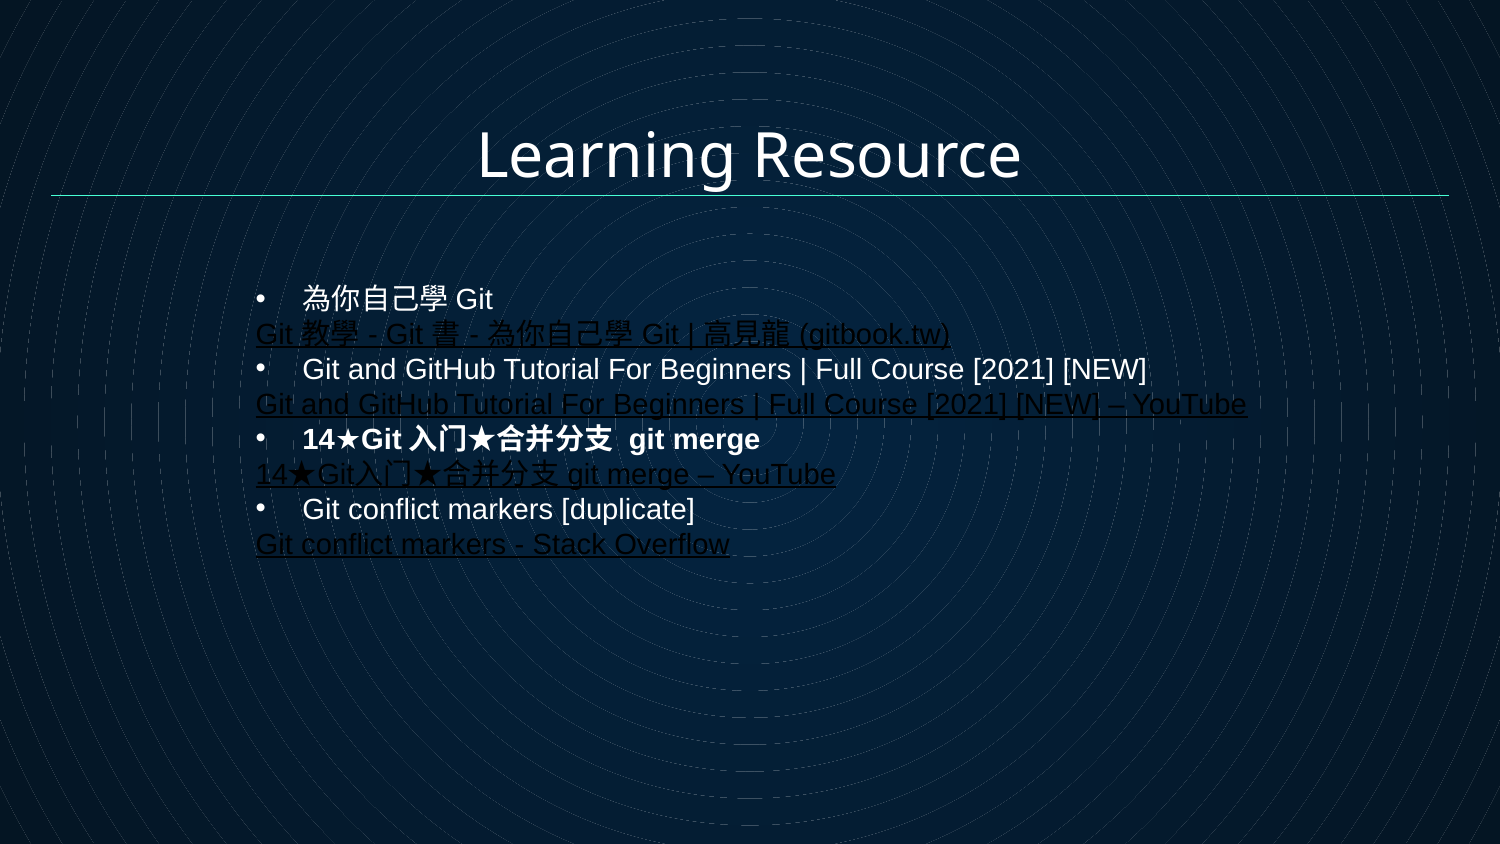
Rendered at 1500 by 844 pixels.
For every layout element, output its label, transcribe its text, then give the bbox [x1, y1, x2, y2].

title Learning Resource [51, 105, 1449, 195]
text_box 為你自己學Git Git 教學 - Git 書 - 為你自己學 Git | 高見龍 (gitbook.tw) Git and GitHub Tutorial For Beginners | Full Course [2021] [NEW] Git and GitHub Tutorial For Beginners | Full Course [2021] [NEW] – YouTube 14★Git入门★合并分支 git merge 14★Git入门★合并分支 git merge – YouTube Git conflict markers [duplicate] Git conflict markers - Stack Overflow [240, 272, 1299, 568]
title Learning Resource [51, 202, 1449, 206]
